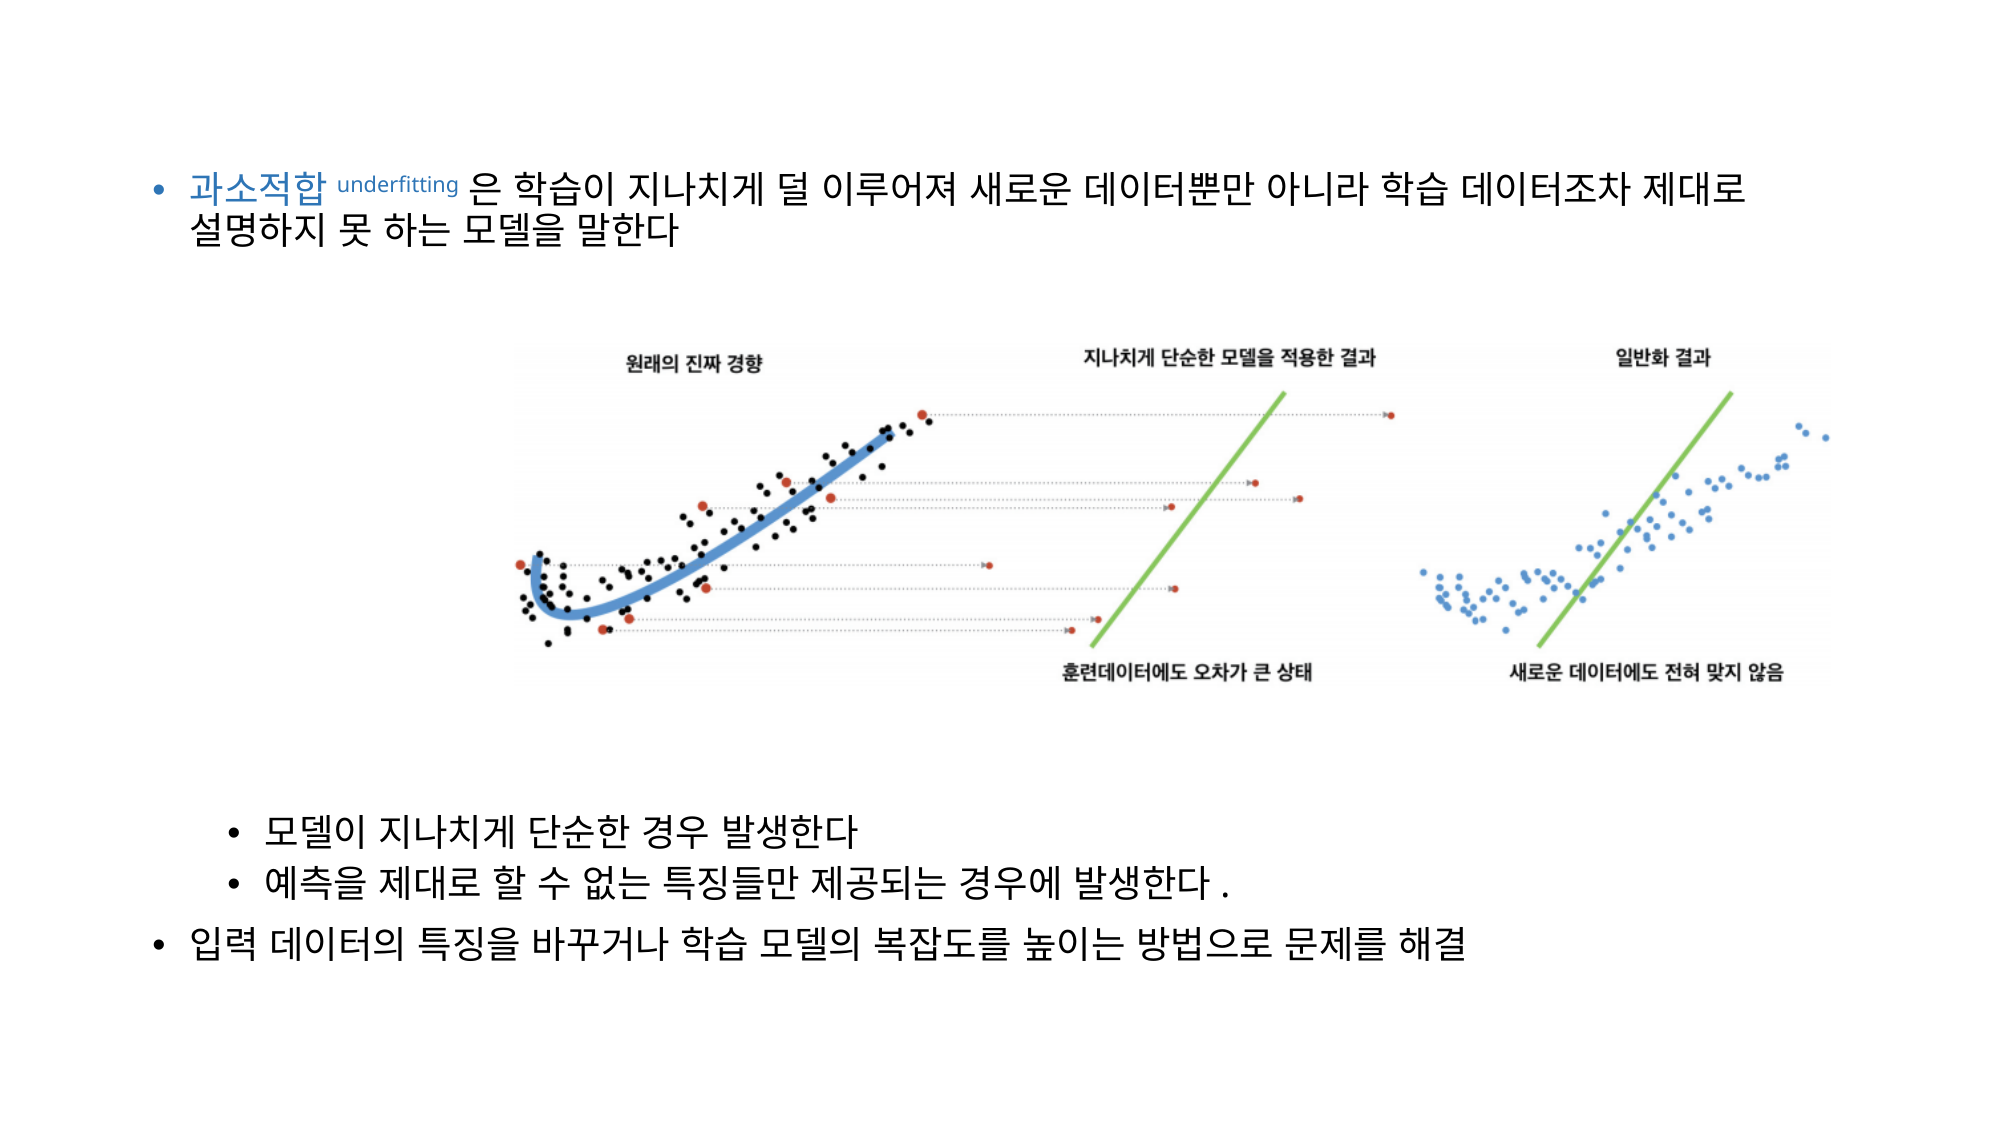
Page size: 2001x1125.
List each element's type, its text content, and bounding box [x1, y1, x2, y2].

picture [507, 317, 1833, 727]
list 과소적합underfitting은 학습이 지나치게 덜 이루어져 새로운 데이터뿐만 아니라 학습 데이터조차 제대로 설명하지 못 하는 모델을 말한다 모델이 지나치게 단순한 경우 발생한다 예측을 제대로 할 수 없는 특징들만 제공되는 경우에 발생한다. 입력 데이터의 특징을 바꾸거나 학습 모델의 복잡도를 높이는 방법으로 문제를 해결 [137, 163, 1863, 1033]
